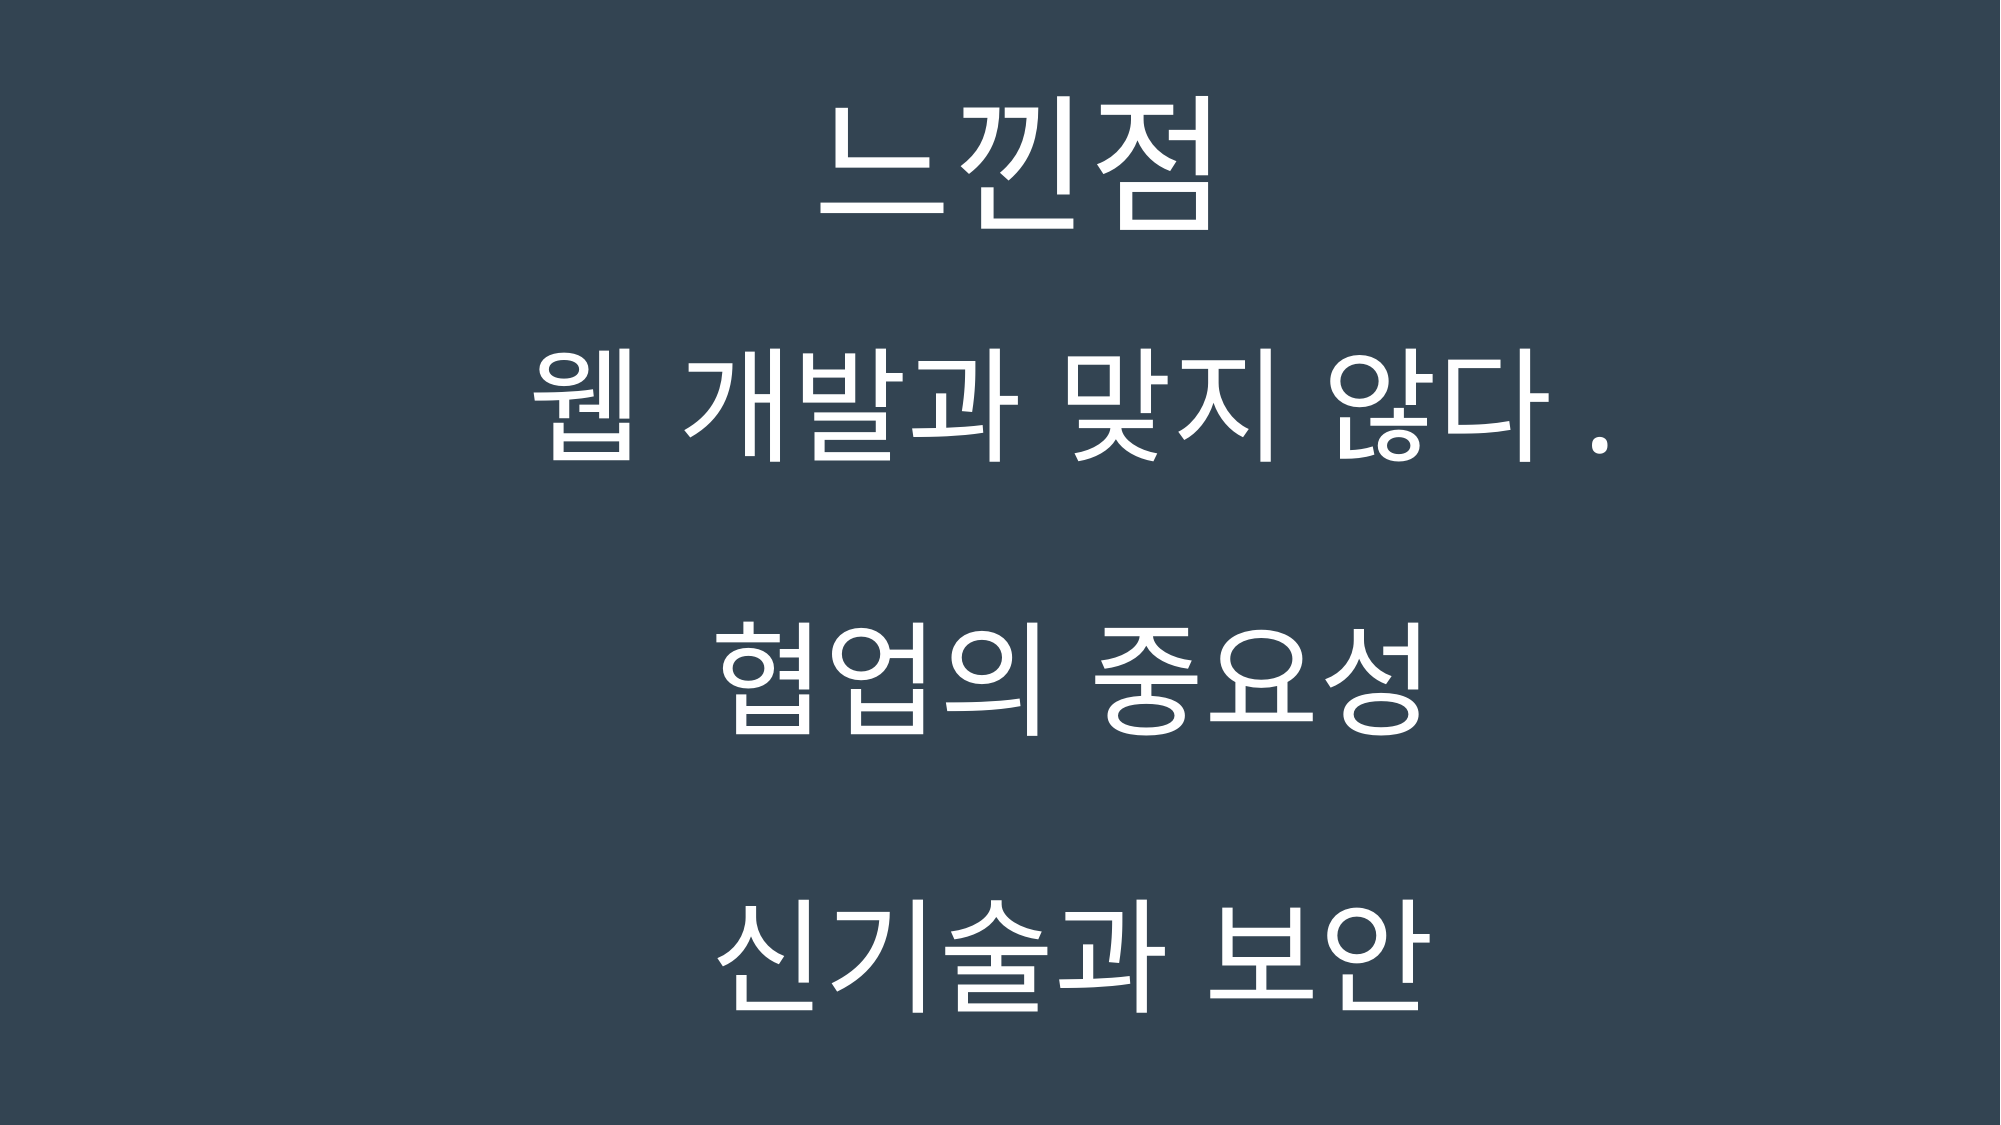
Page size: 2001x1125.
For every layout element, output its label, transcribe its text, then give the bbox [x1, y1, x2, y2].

text_box 협업의 중요성 [427, 593, 1718, 759]
text_box 웹 개발과 맞지 않다. [427, 320, 1718, 486]
text_box 느낀점 [798, 63, 1568, 259]
text_box 신기술과 보안 [427, 870, 1718, 1036]
